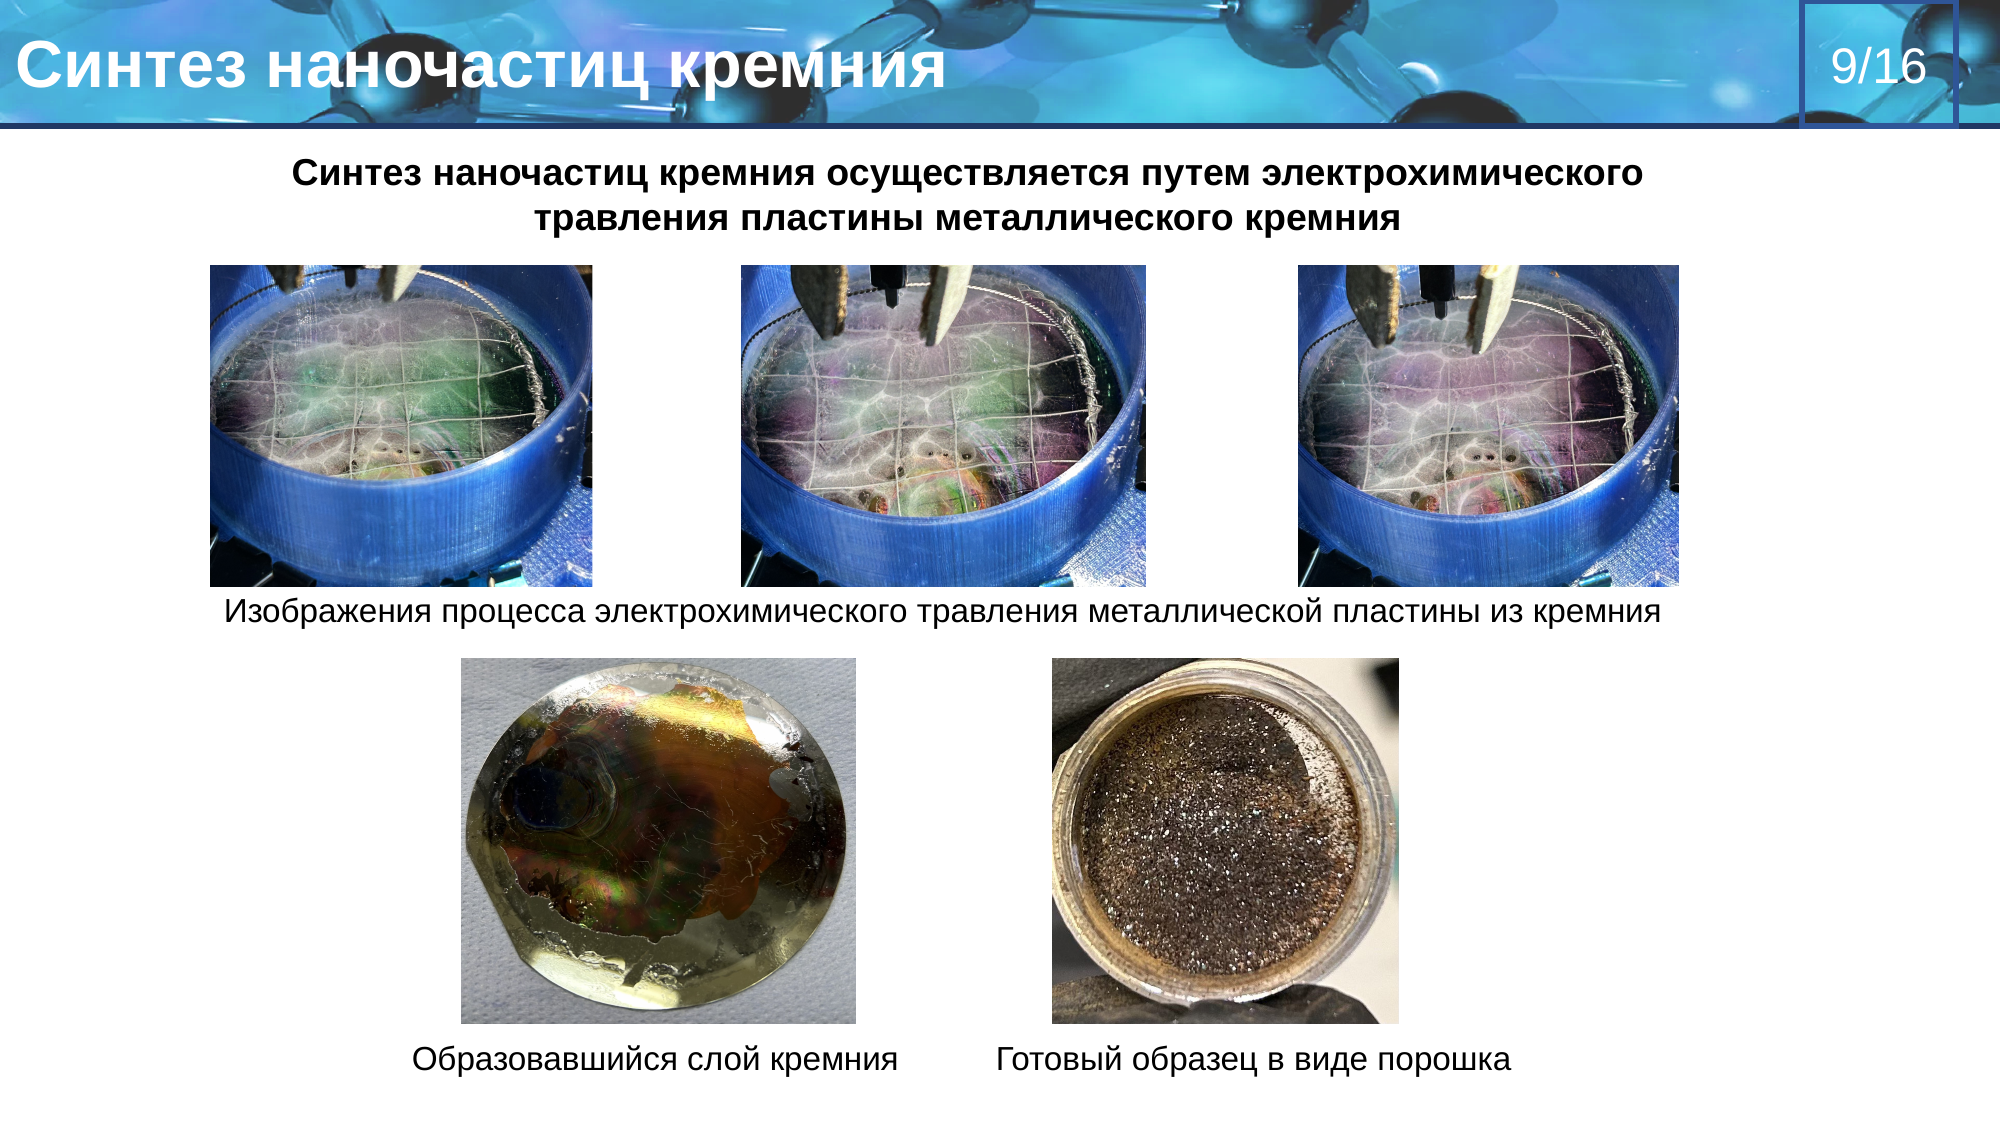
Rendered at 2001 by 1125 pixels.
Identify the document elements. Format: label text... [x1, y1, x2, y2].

picture [461, 658, 856, 1024]
text_box Синтез наночастиц кремния осуществляется путем электрохимического травления пластины металлического кремния [252, 140, 1684, 246]
picture [210, 265, 593, 587]
picture [0, 0, 2000, 125]
picture [1052, 658, 1399, 1024]
text_box Изображения процесса электрохимического травления металлической пластины из кремния [121, 581, 1767, 637]
text_box Образовавшийся слой кремния [339, 1029, 972, 1085]
picture [1297, 265, 1679, 587]
picture [740, 265, 1147, 587]
text_box Готовый образец в виде порошка [981, 1030, 1679, 1085]
